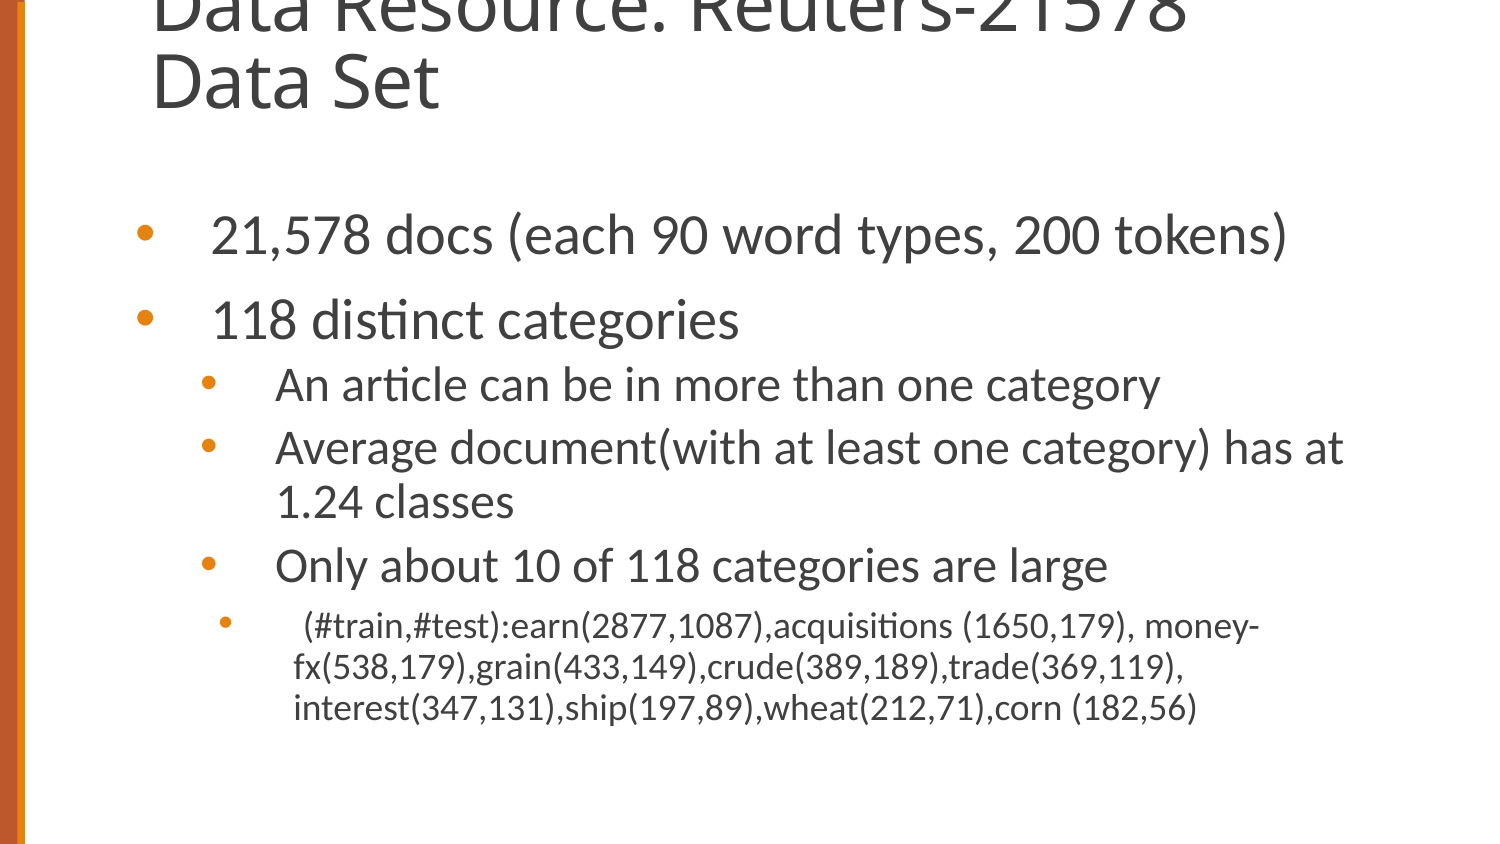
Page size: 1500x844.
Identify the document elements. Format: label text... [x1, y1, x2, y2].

list 21,578 docs (each 90 word types, 200 tokens) 118 distinct categories An article can be in more than one category Average document(with at least one category) has at 1.24 classes Only about 10 of 118 categories are large (#train,#test):earn(2877,1087),acquisitions (1650,179), money-fx(538,179),grain(433,149),crude(389,189),trade(369,119), interest(347,131),ship(197,89),wheat(212,71),corn (182,56) [135, 196, 1373, 760]
title Data Resource: Reuters-21578 Data Set [135, 19, 1373, 132]
